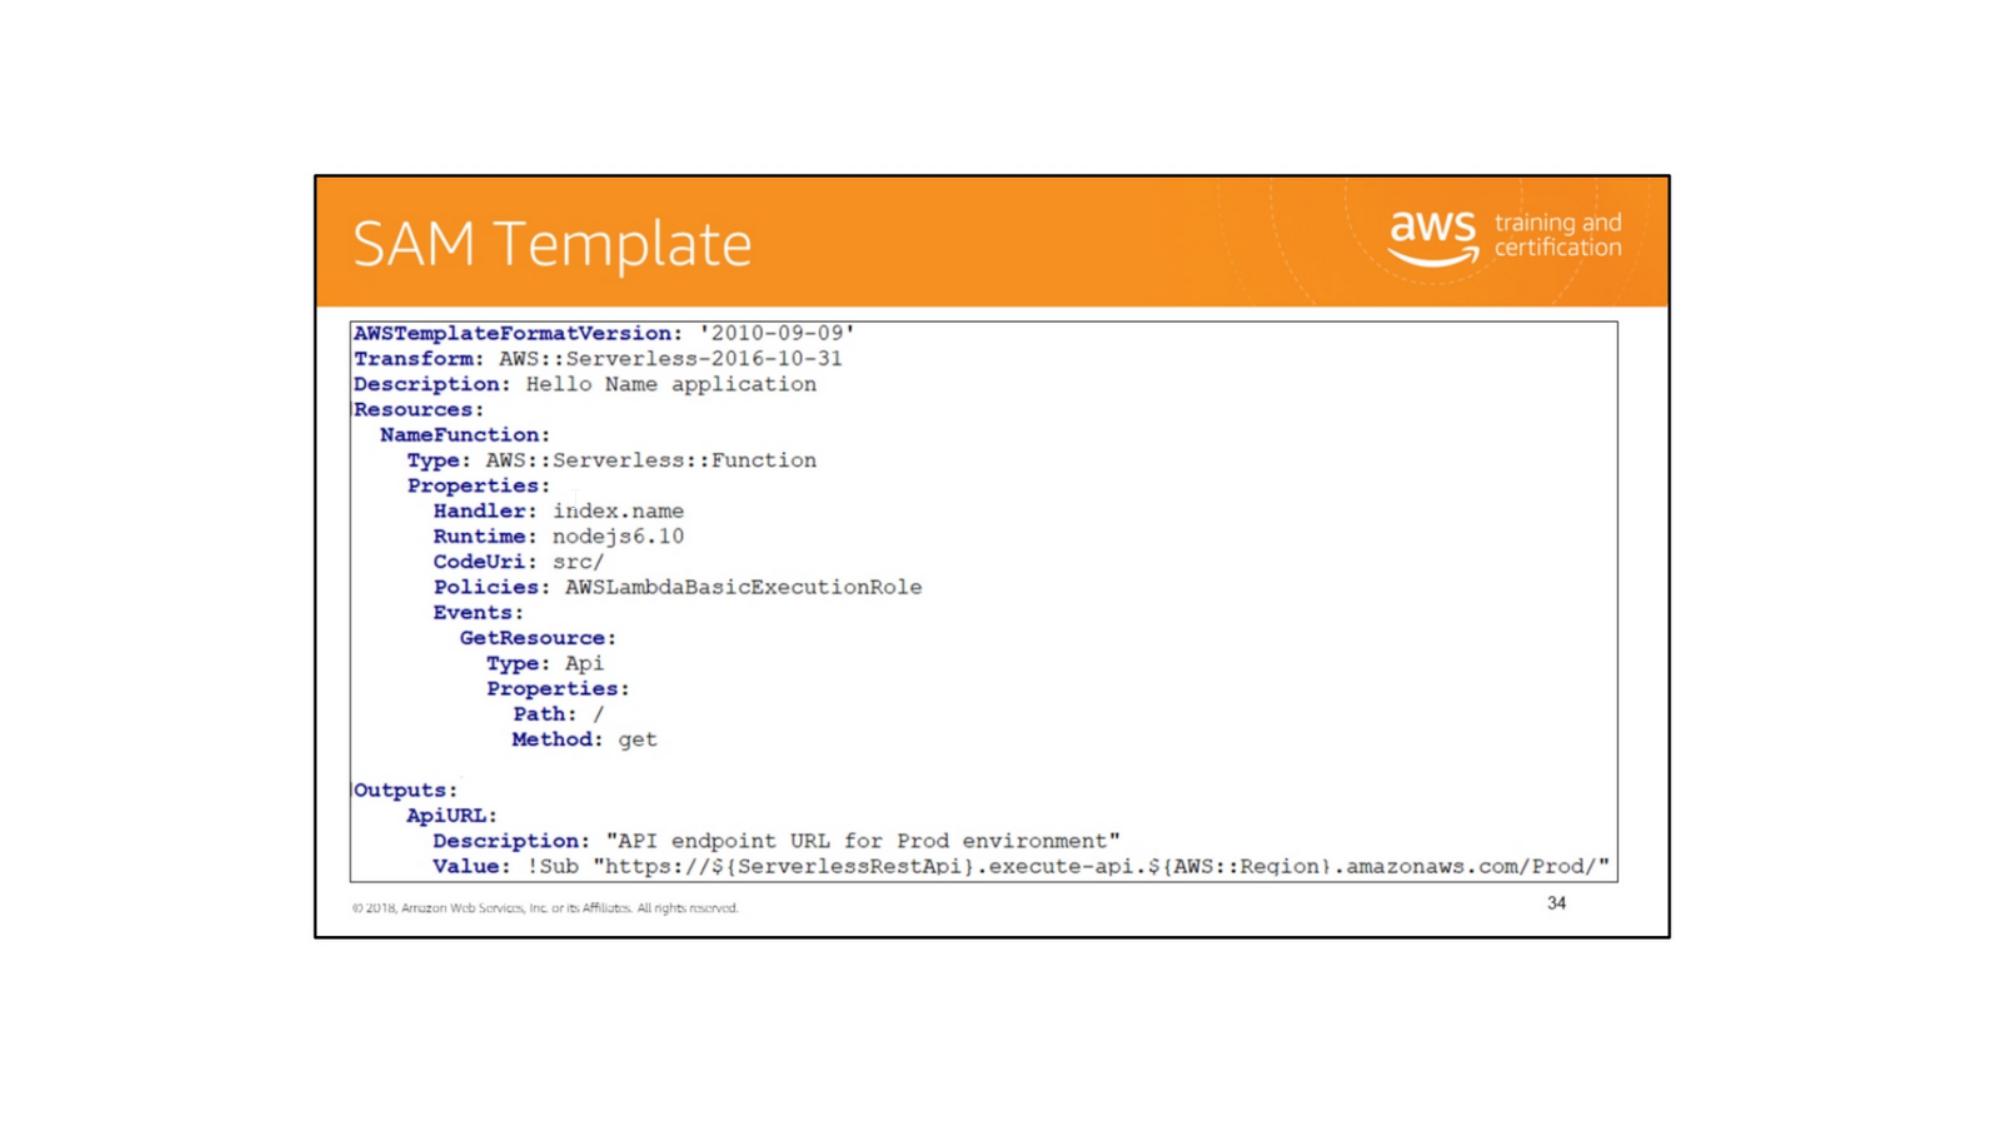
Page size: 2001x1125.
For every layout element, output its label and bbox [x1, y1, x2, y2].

picture [300, 164, 1700, 961]
